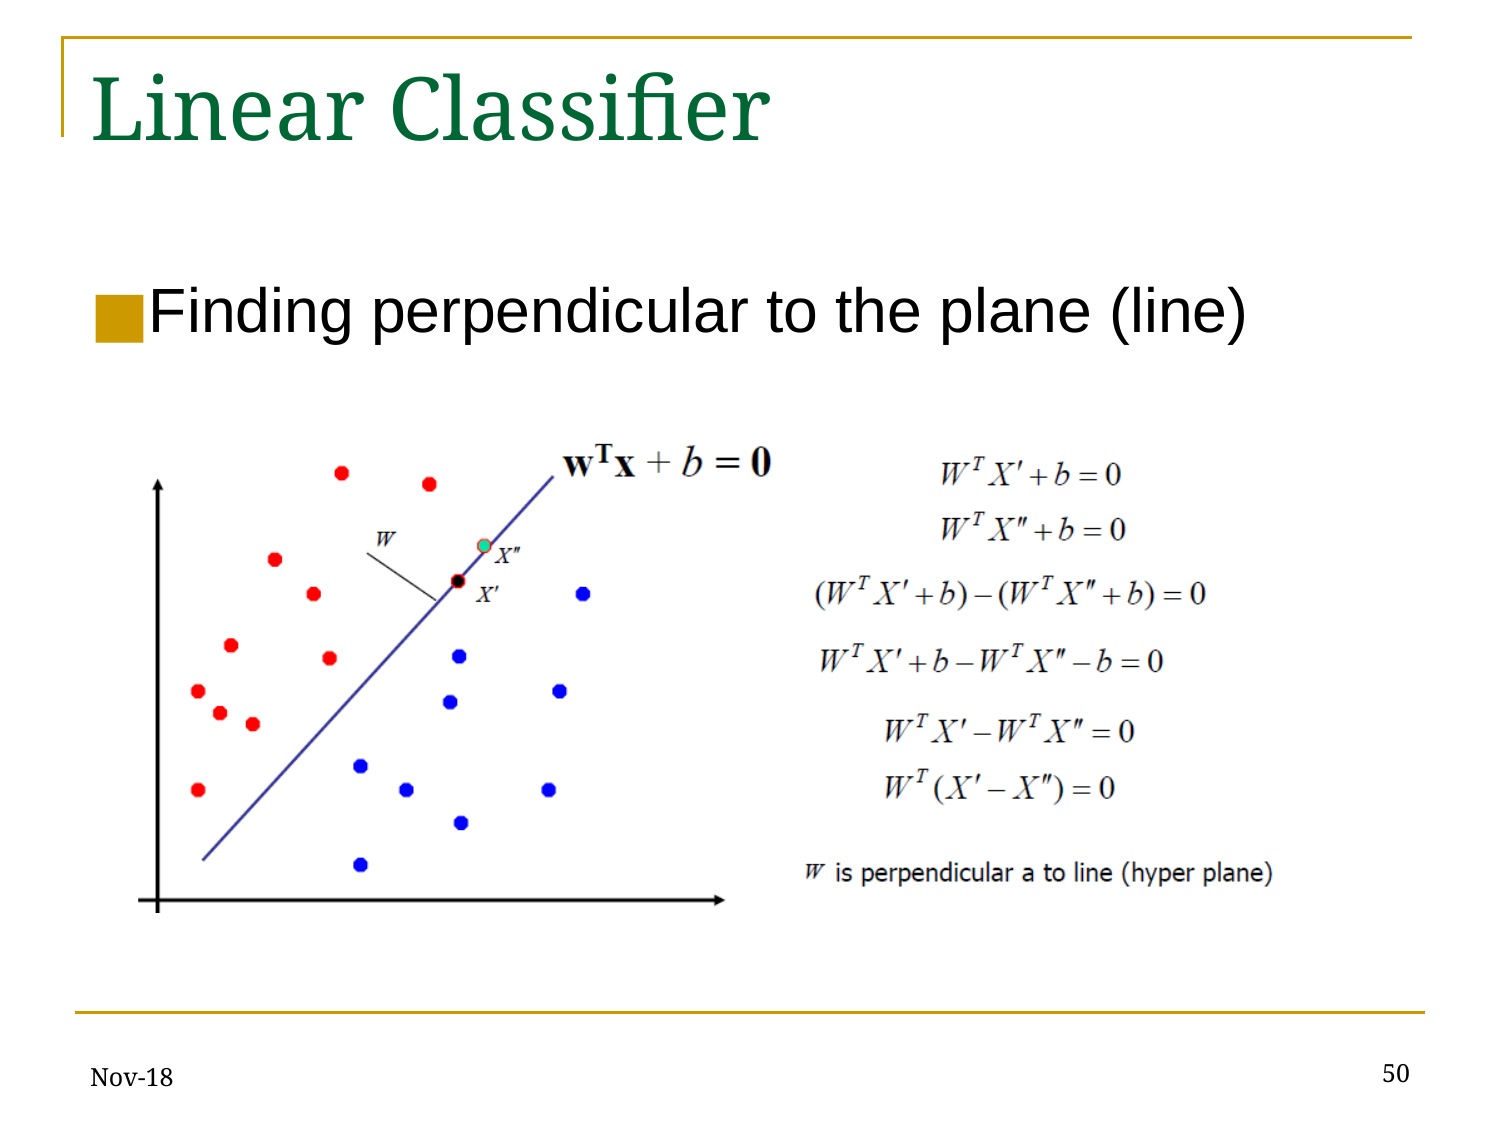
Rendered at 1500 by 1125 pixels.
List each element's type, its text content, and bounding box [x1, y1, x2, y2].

title Linear Classifier [75, 45, 1425, 233]
slide_number Nov-18 [75, 1024, 425, 1100]
list Finding perpendicular to the plane (line) [75, 262, 1425, 1006]
slide_number ‹#› [1074, 1024, 1425, 1100]
picture [137, 424, 1286, 913]
